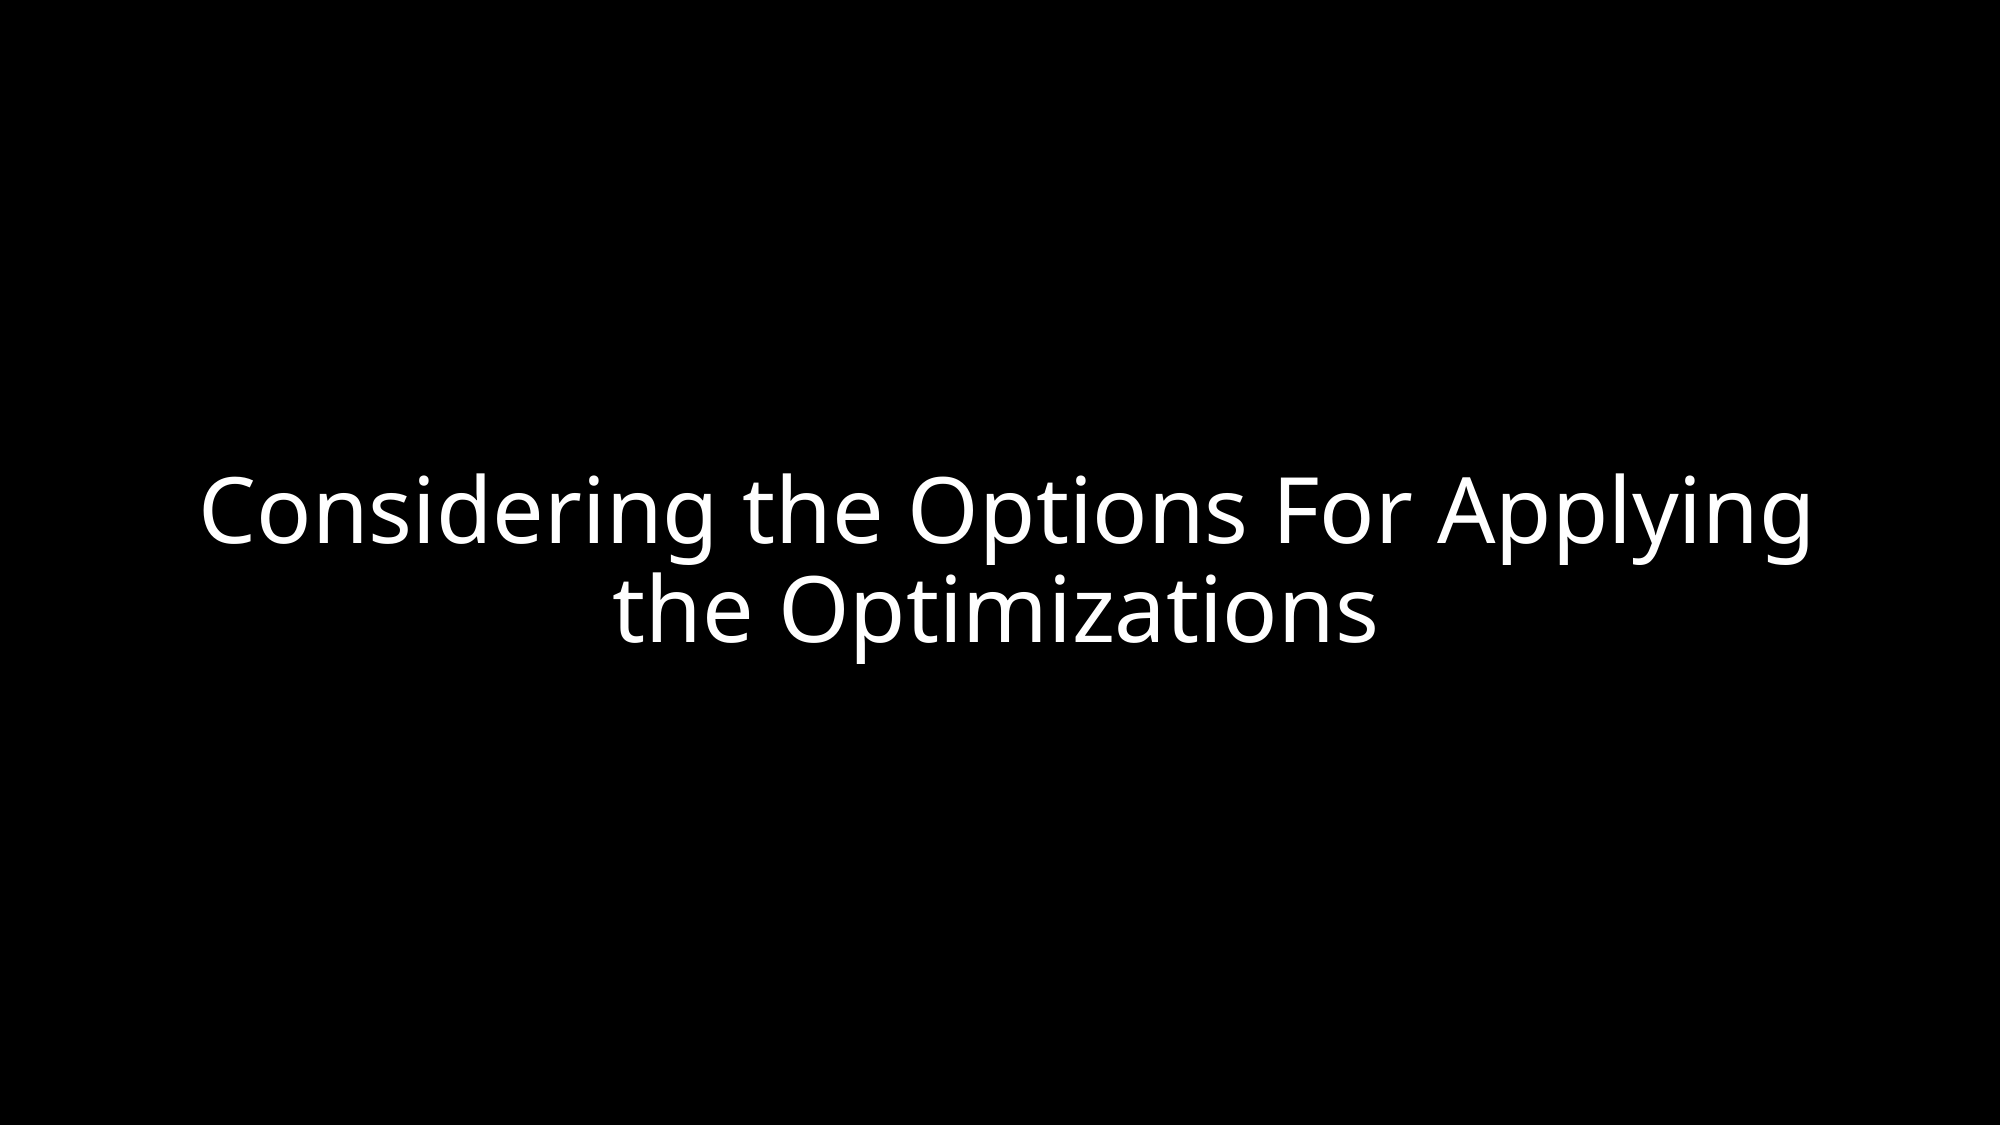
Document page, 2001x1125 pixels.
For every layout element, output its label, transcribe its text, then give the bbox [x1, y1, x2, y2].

title Considering the Options For Applying the Optimizations [145, 454, 1871, 672]
